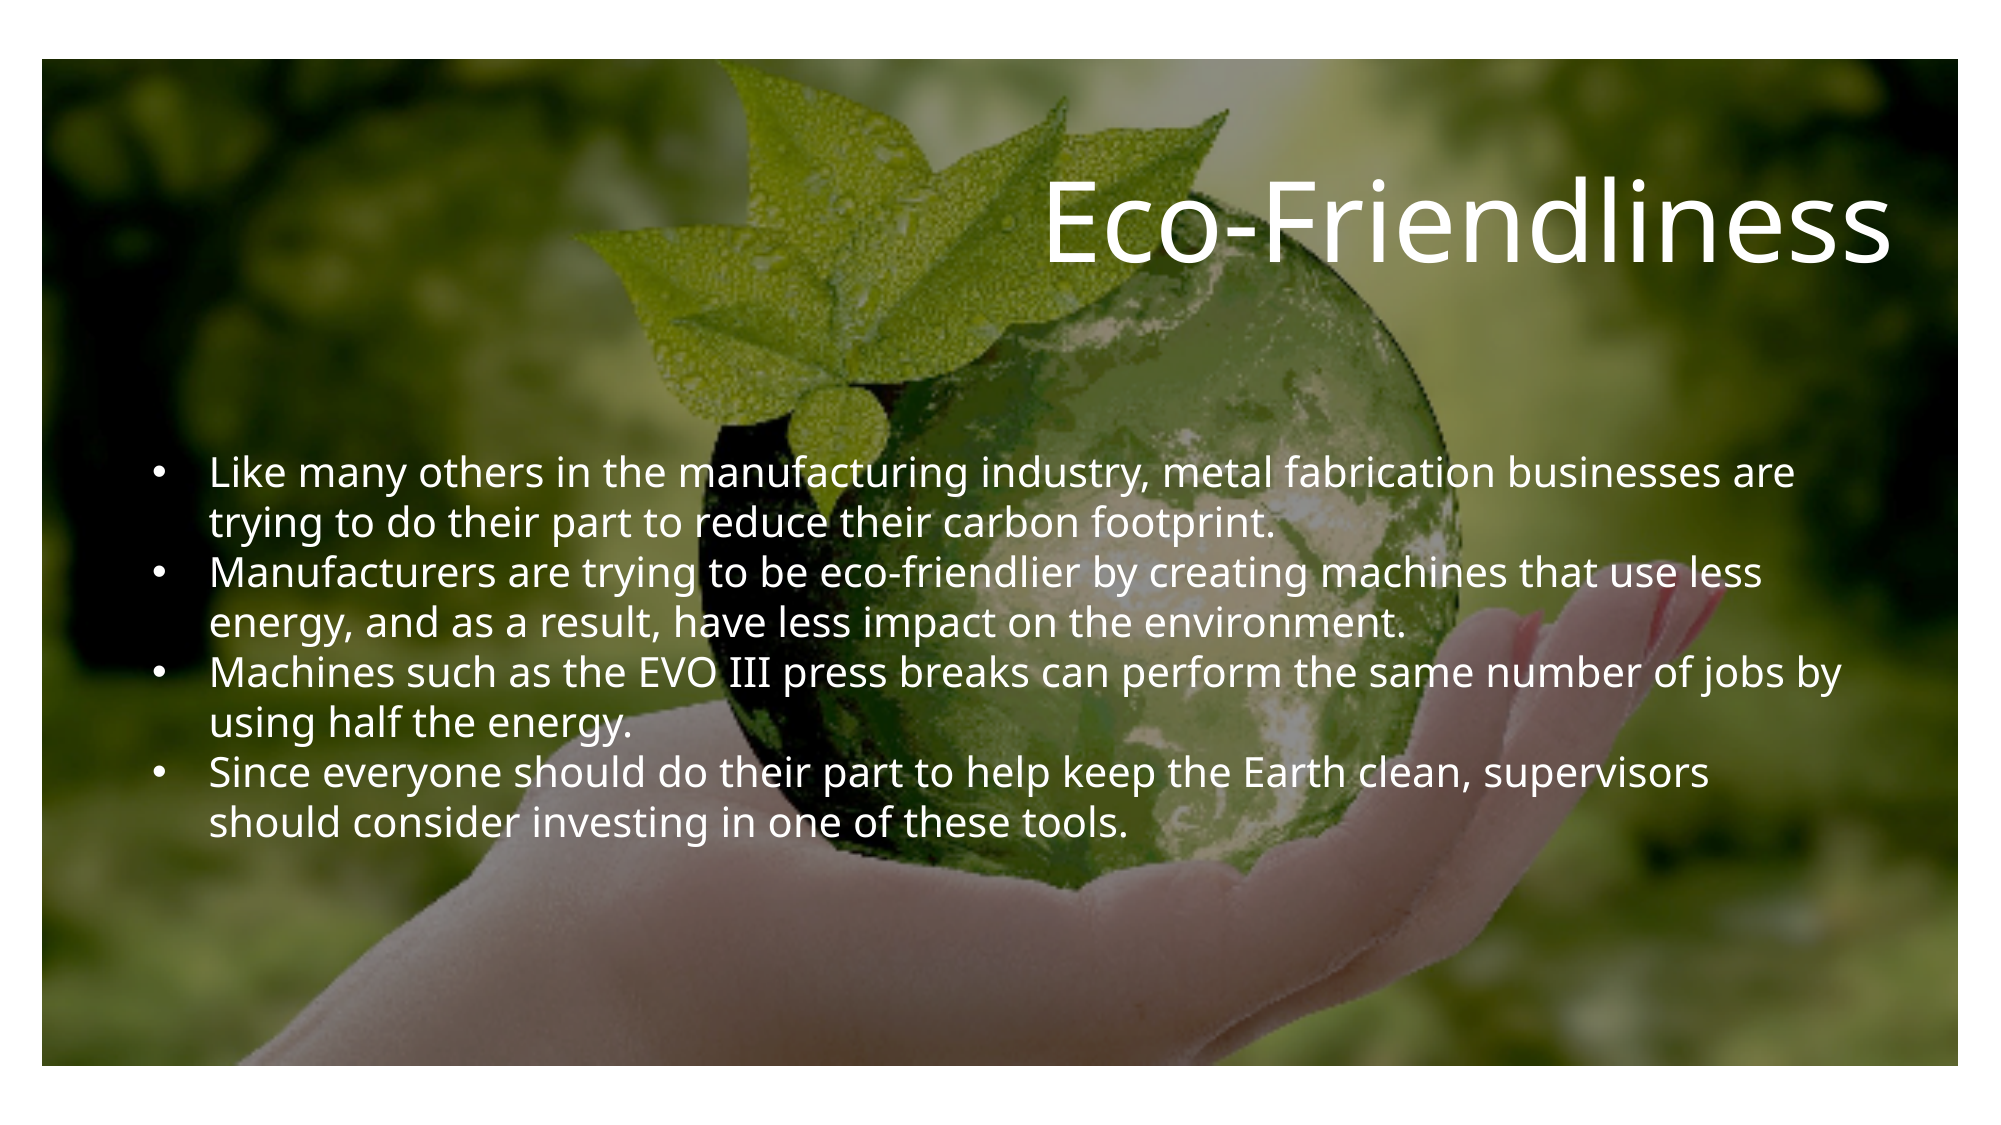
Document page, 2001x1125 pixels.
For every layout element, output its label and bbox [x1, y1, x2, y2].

list [42, 59, 1958, 1066]
